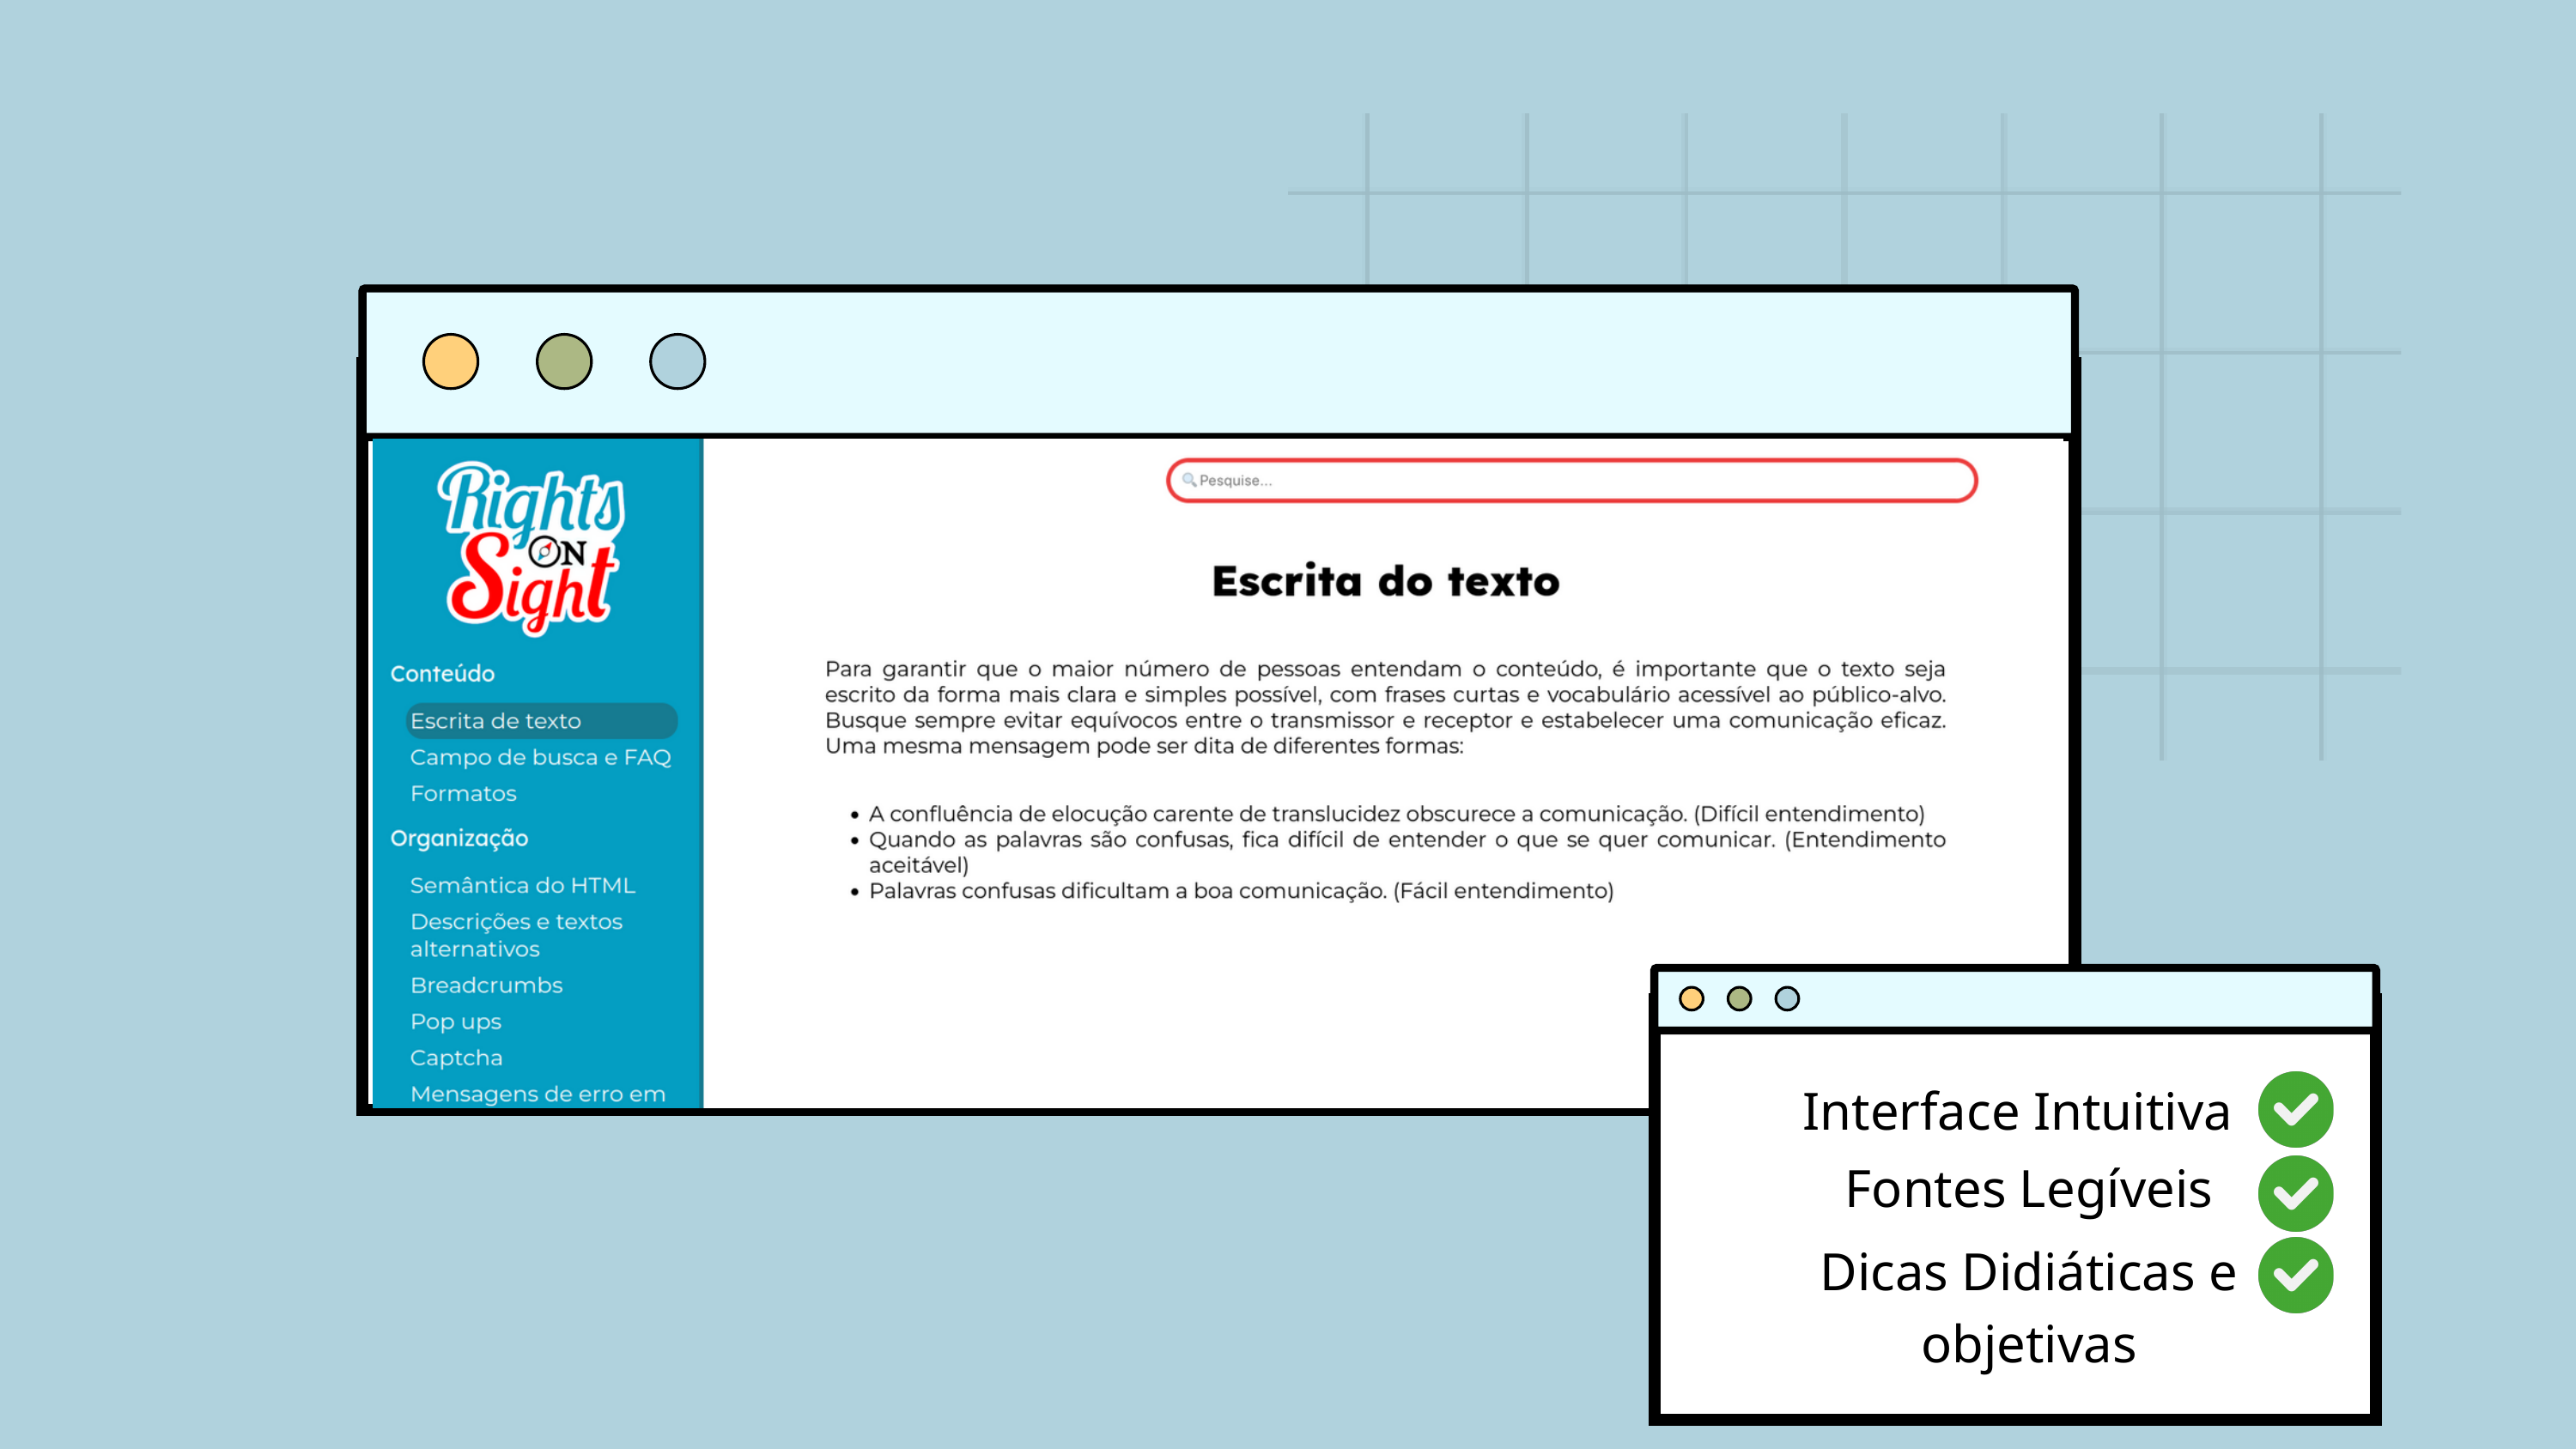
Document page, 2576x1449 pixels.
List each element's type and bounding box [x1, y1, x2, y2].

text_box [361, 446, 2075, 1110]
text_box [1775, 986, 1800, 1010]
text_box [1654, 1036, 2377, 1420]
text_box [1288, 113, 2402, 761]
text_box [537, 334, 592, 389]
text_box [650, 334, 706, 389]
text_box [1680, 986, 1704, 1010]
text_box [1654, 967, 2377, 1031]
text_box [361, 288, 2075, 438]
text_box [423, 334, 478, 389]
text_box [1728, 986, 1752, 1010]
